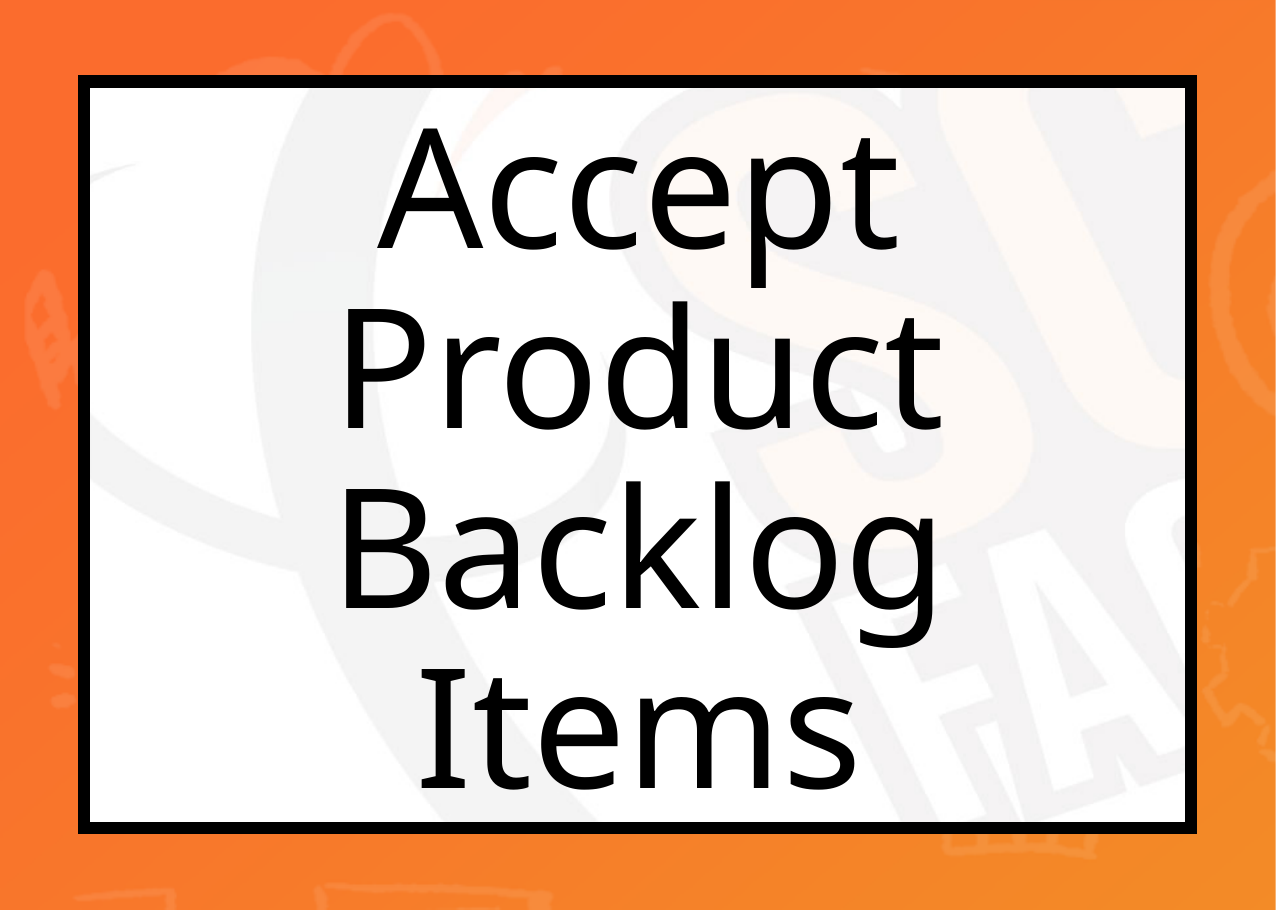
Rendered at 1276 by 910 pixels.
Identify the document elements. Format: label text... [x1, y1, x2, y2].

picture [0, 0, 1276, 910]
list Accept Product Backlog Items [102, 101, 1175, 813]
